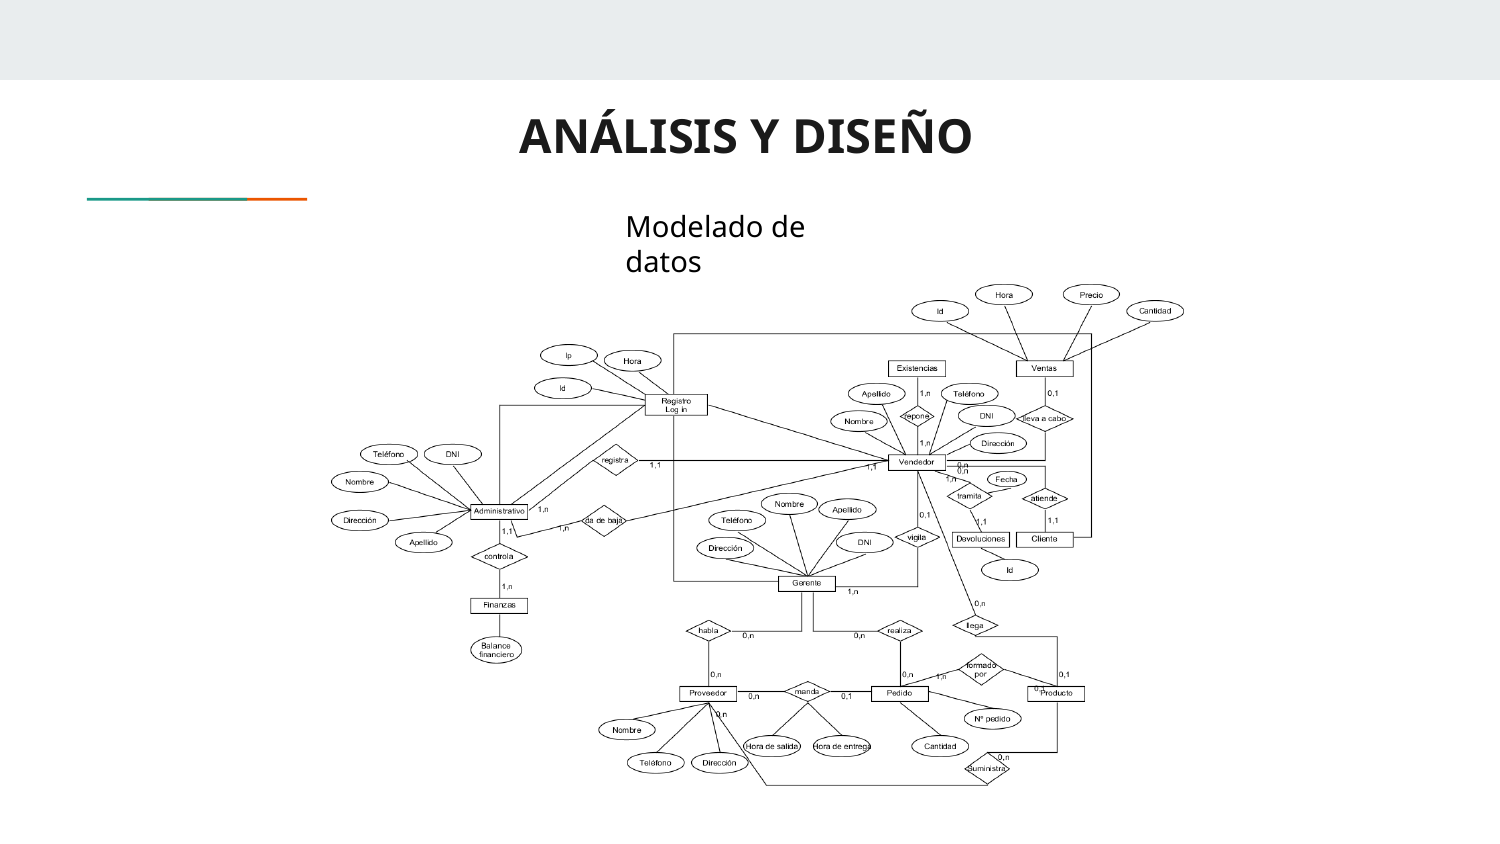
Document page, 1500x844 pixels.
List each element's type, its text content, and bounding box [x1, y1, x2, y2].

title ANÁLISIS Y DISEÑO [504, 91, 996, 179]
text_box Modelado de datos [610, 193, 890, 271]
picture [288, 272, 1211, 801]
